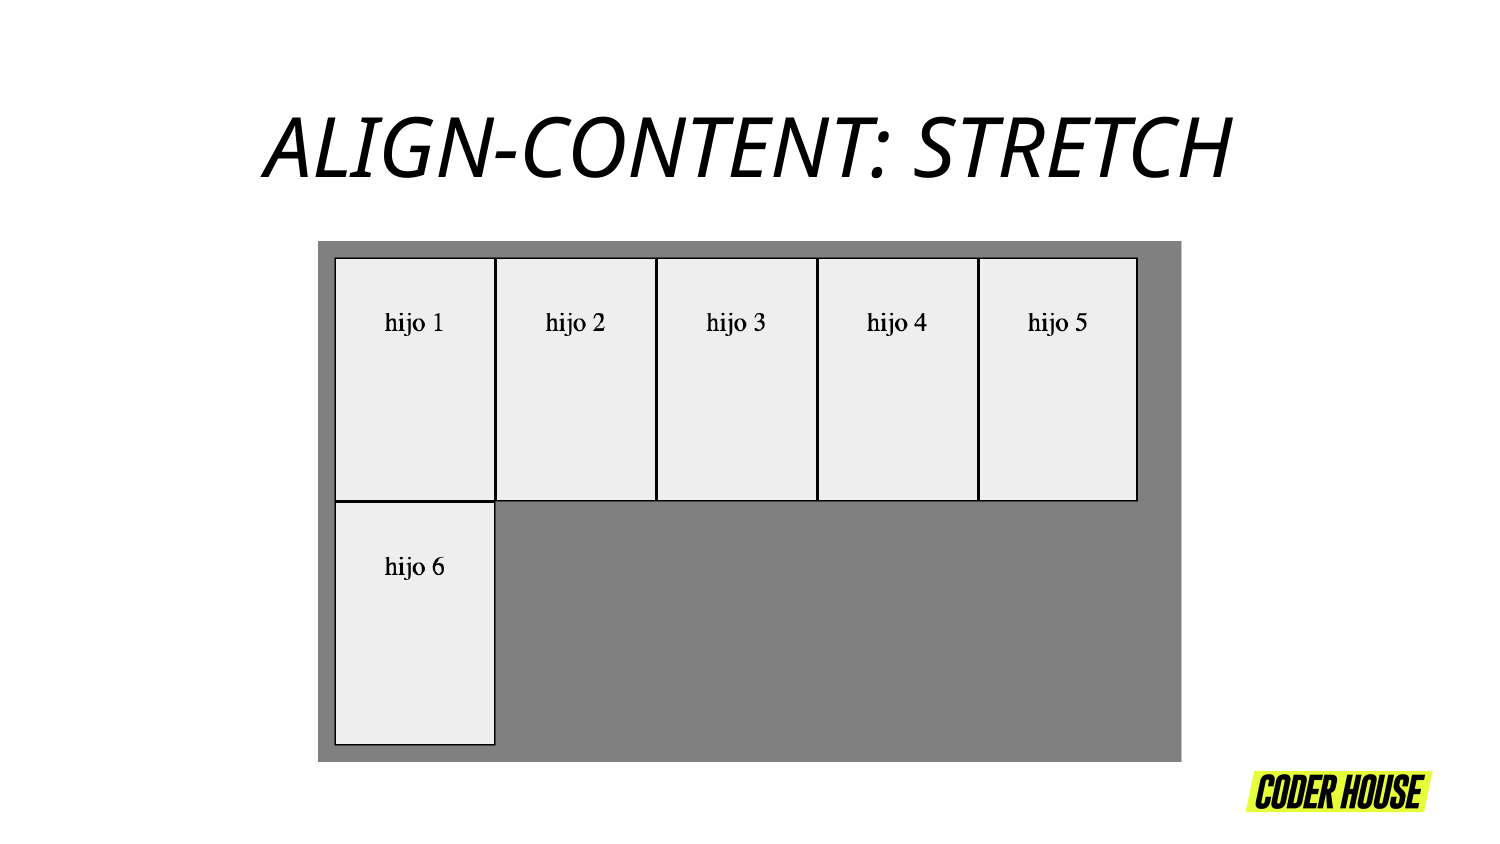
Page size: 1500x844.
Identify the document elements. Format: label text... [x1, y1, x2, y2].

text_box ALIGN-CONTENT: STRETCH [165, 54, 1334, 222]
picture [313, 230, 1186, 789]
picture [1241, 764, 1437, 819]
